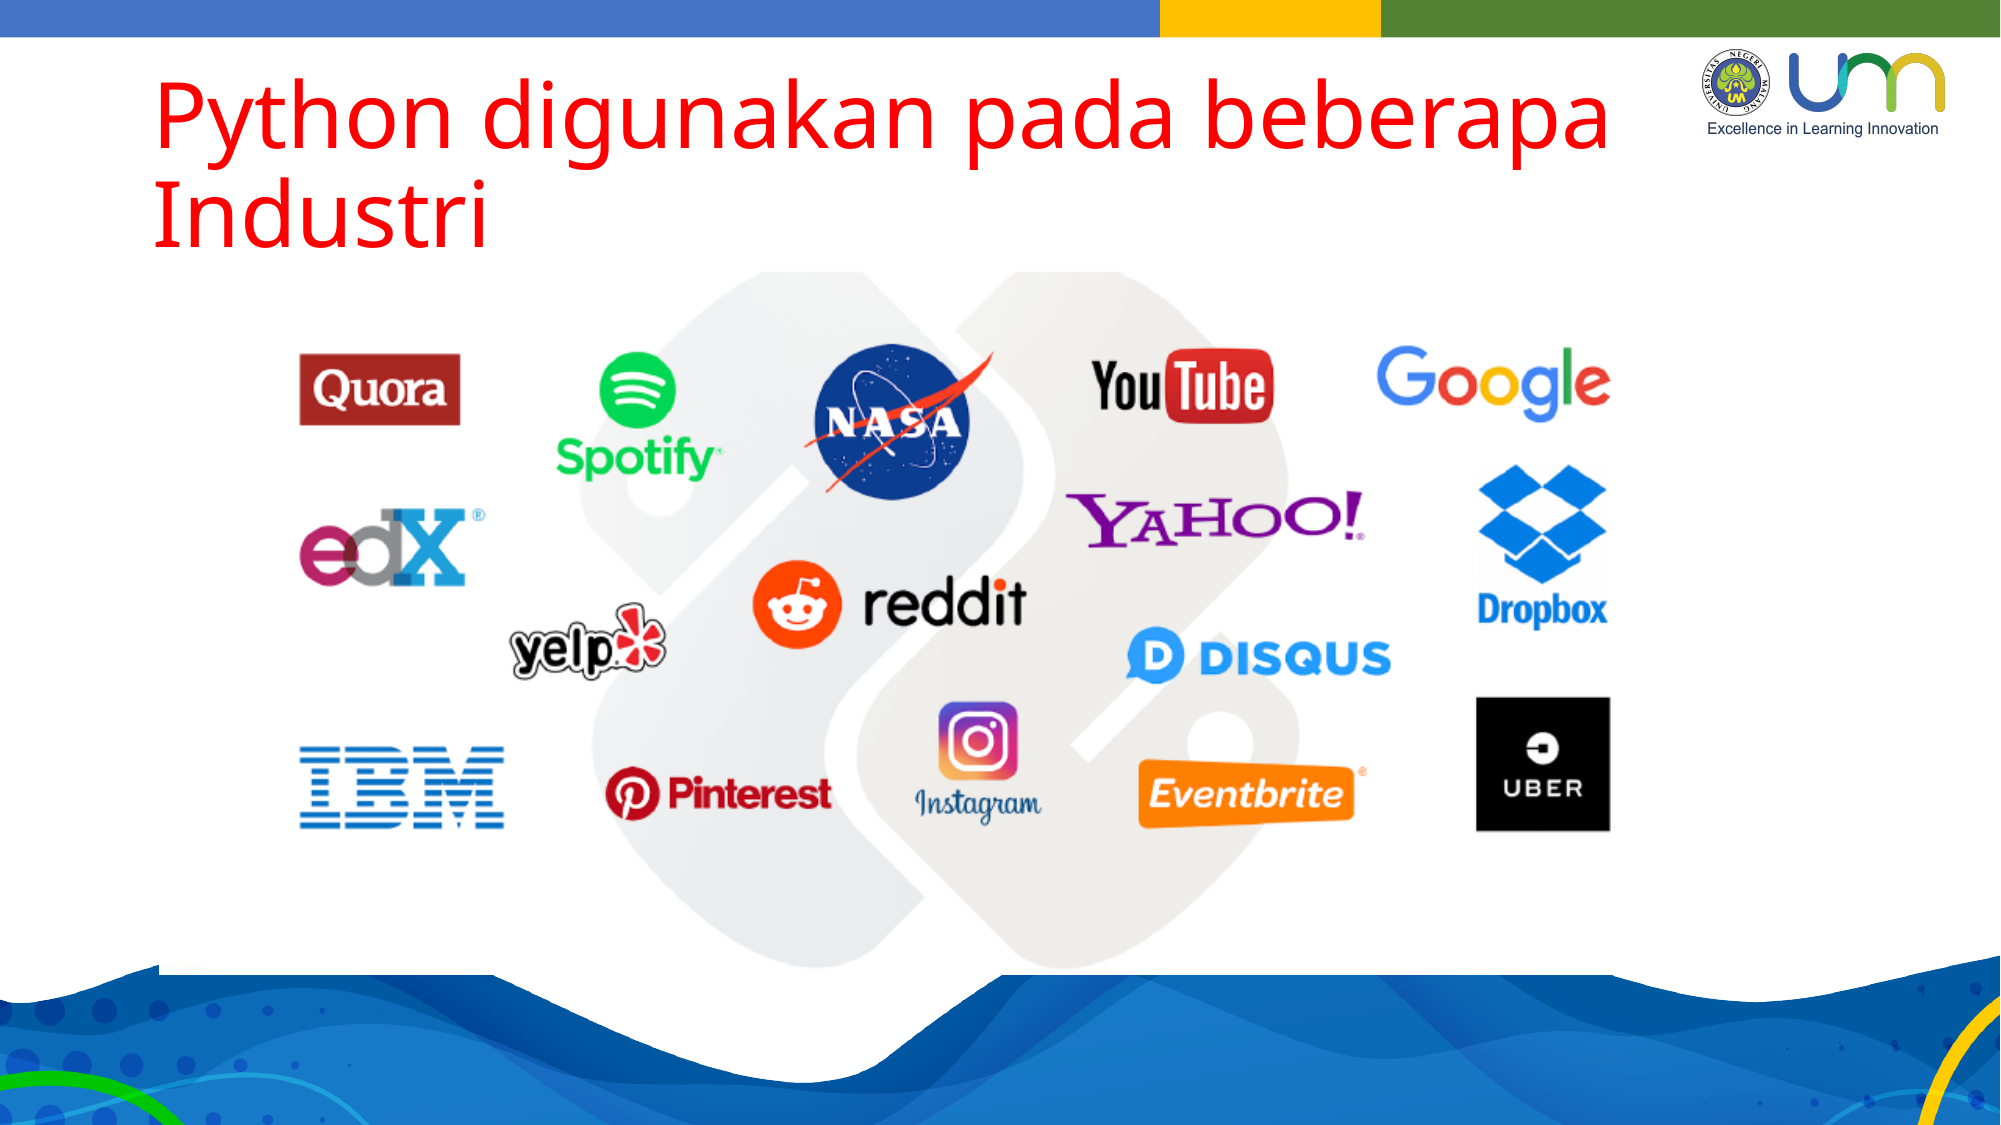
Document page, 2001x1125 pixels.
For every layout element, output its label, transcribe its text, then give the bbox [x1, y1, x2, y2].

title Python digunakan pada beberapa Industri [137, 59, 1863, 278]
picture [0, 38, 2000, 1125]
